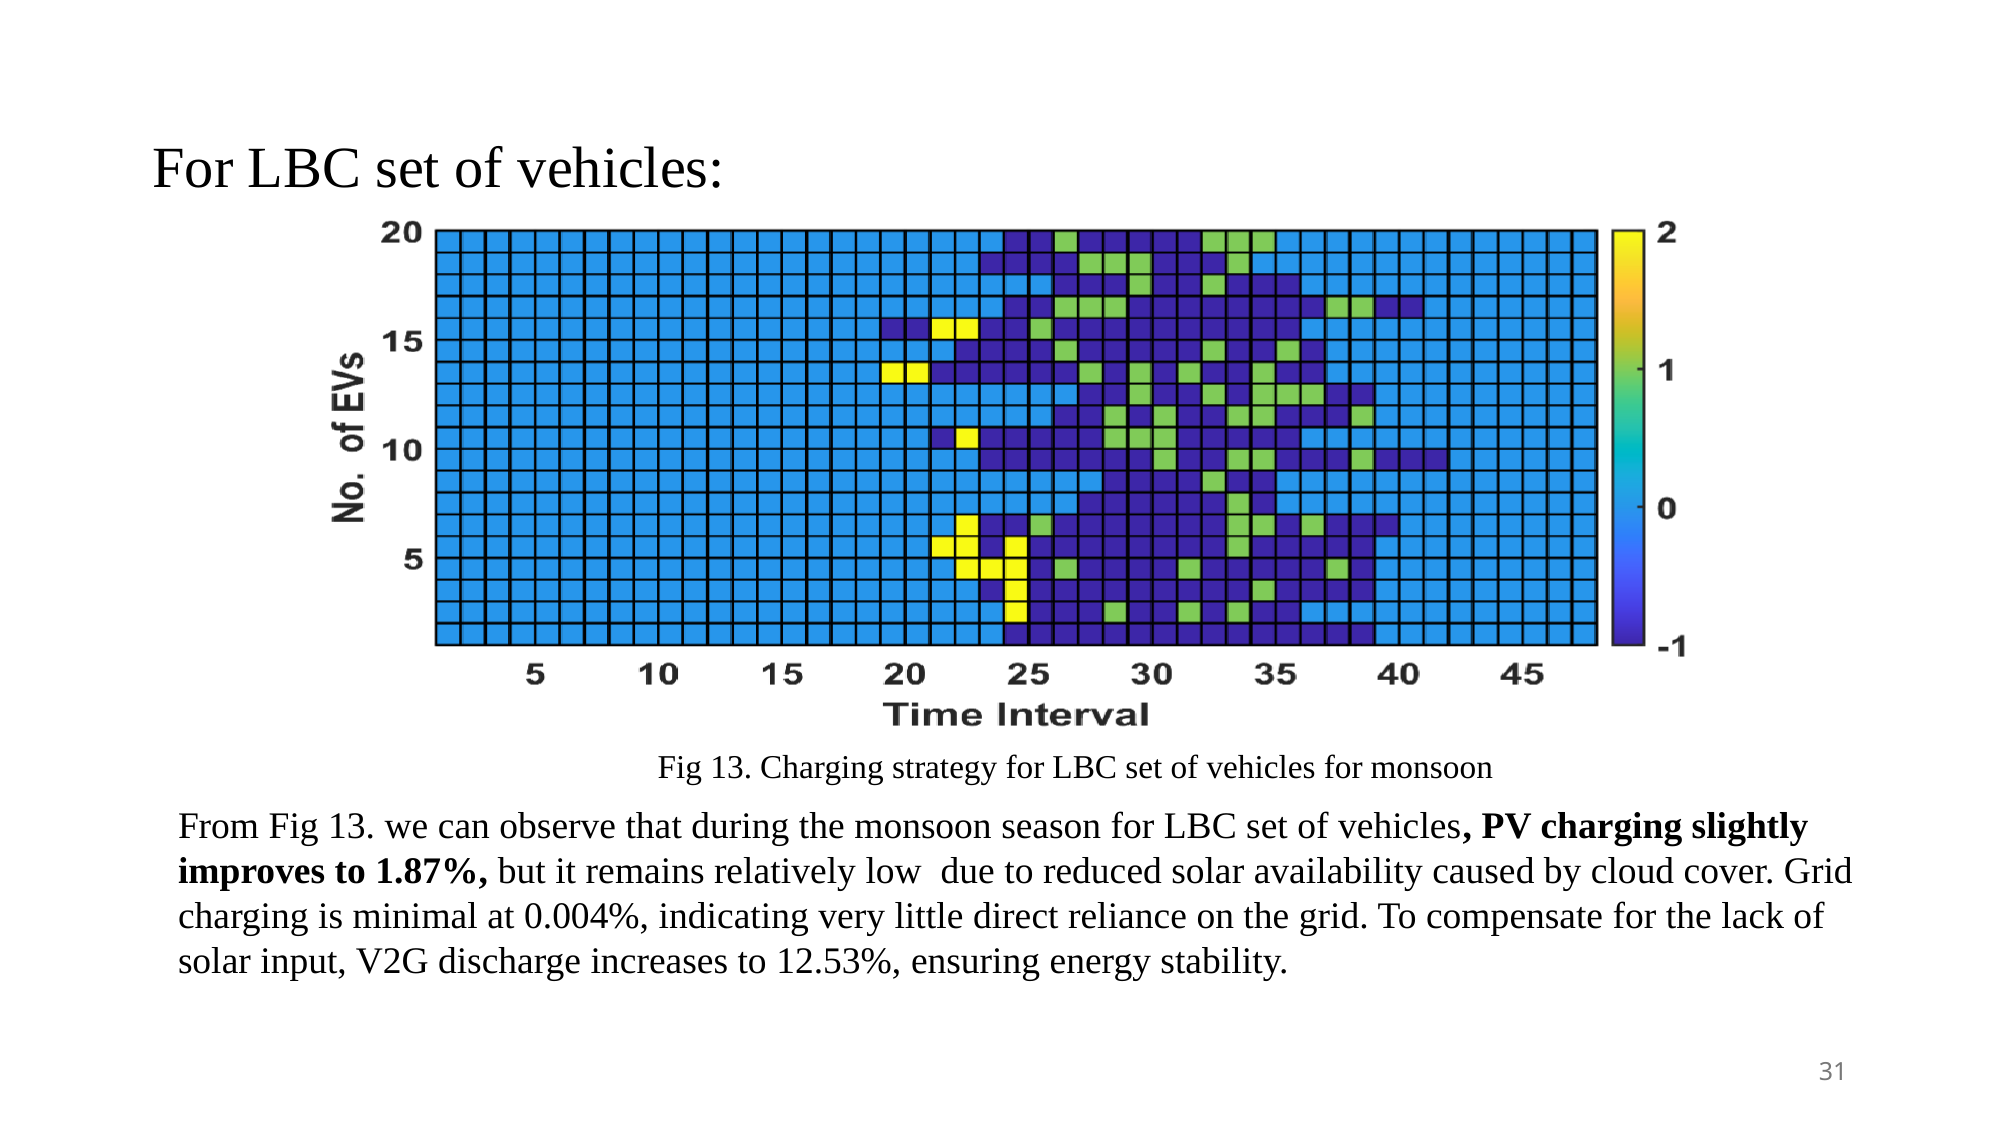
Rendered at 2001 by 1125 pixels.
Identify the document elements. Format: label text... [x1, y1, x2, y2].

slide_number 31 [1412, 1042, 1863, 1103]
text_box From Fig 13. we can observe that during the monsoon season for LBC set of vehicles, PV charging slightly improves to 1.87%, but it remains relatively low due to reduced solar availability caused by cloud cover. Grid charging is minimal at 0.004%, indicating very little direct reliance on the grid. To compensate for the lack of solar input, V2G discharge increases to 12.53%, ensuring energy stability. [163, 793, 1889, 989]
title For LBC set of vehicles: [137, 59, 1863, 278]
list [302, 187, 1749, 739]
text_box Fig 13. Charging strategy for LBC set of vehicles for monsoon [342, 739, 1709, 793]
